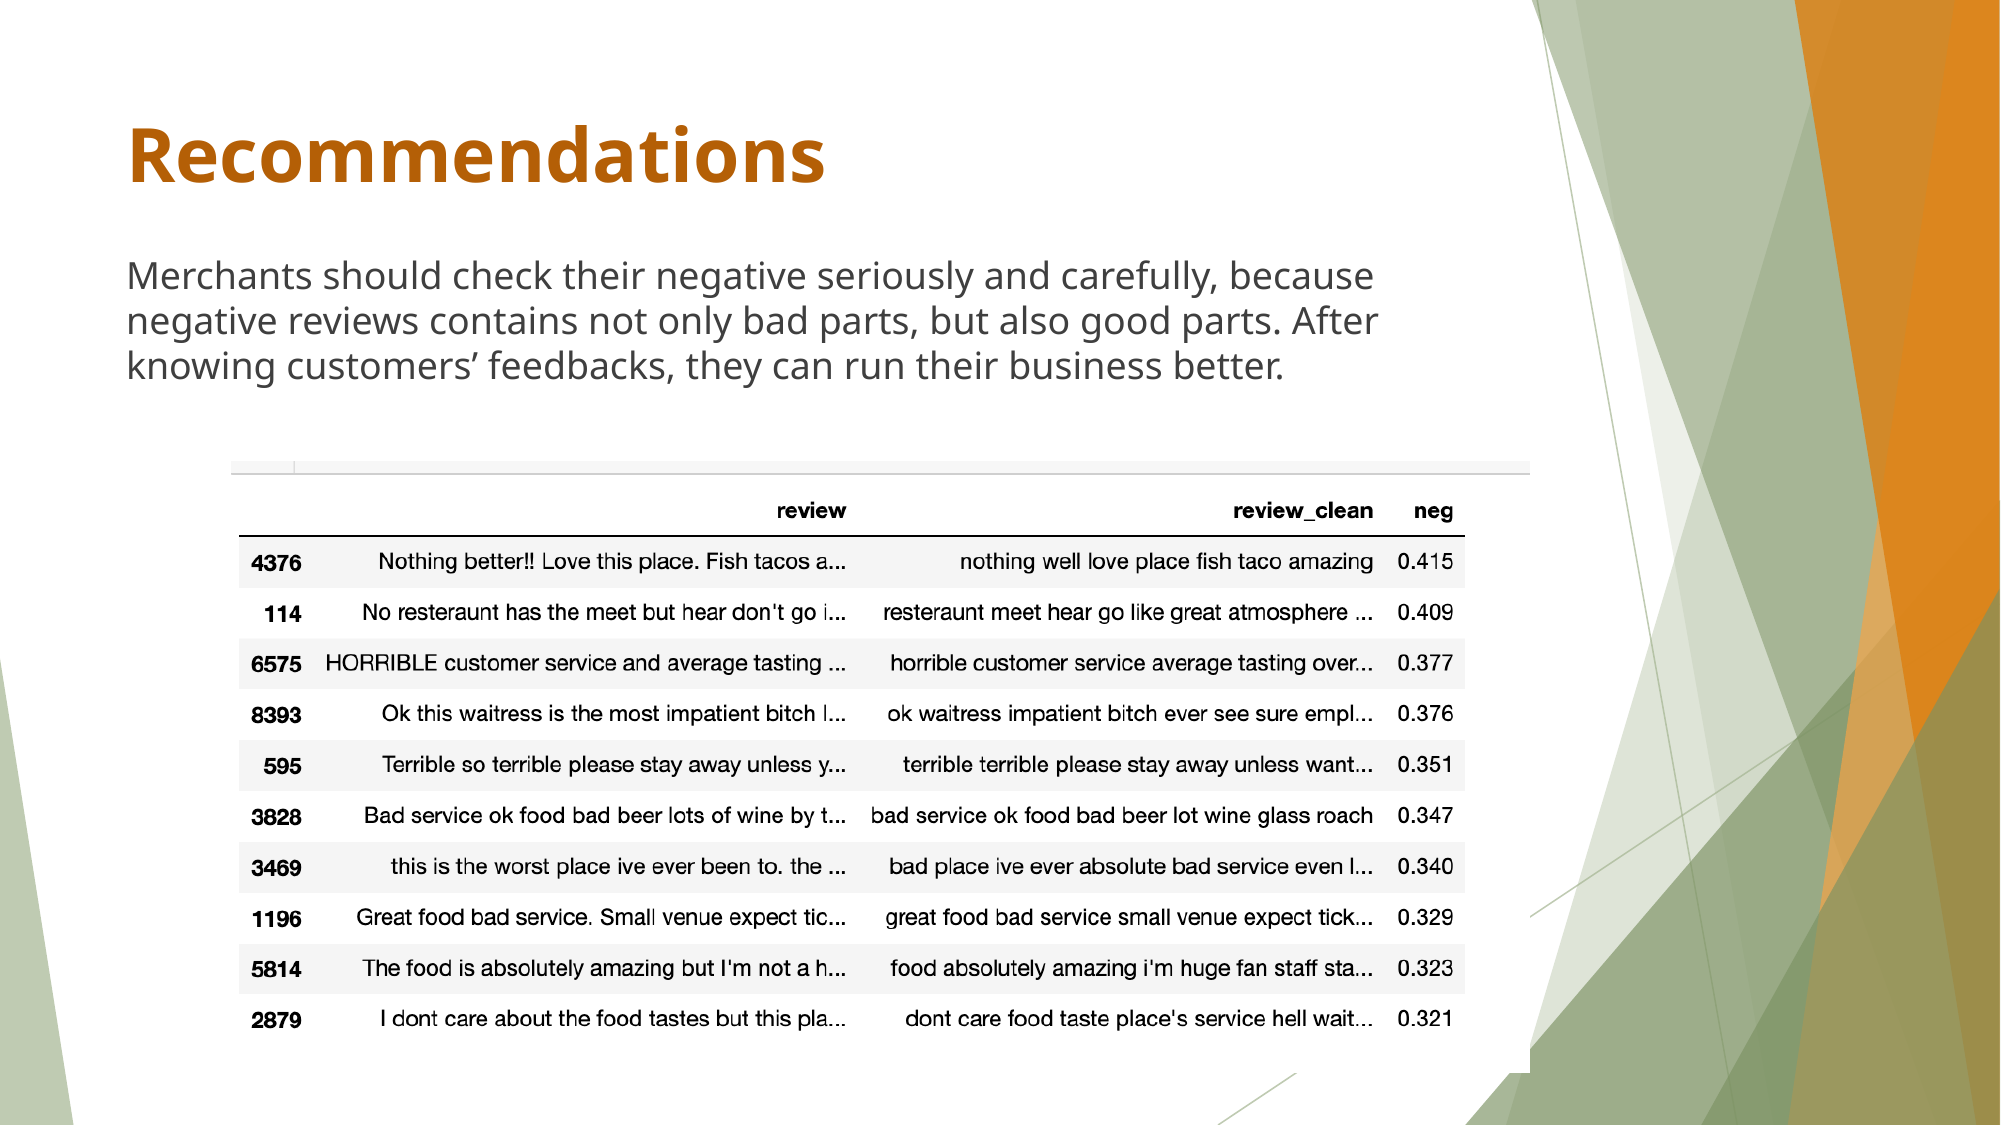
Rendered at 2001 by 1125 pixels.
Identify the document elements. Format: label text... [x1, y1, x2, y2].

title Recommendations [111, 99, 1522, 244]
picture [230, 461, 1530, 1073]
list Merchants should check their negative seriously and carefully, because negative reviews contains not only bad parts, but also good parts. After knowing customers’ feedbacks, they can run their business better. [111, 244, 1522, 449]
